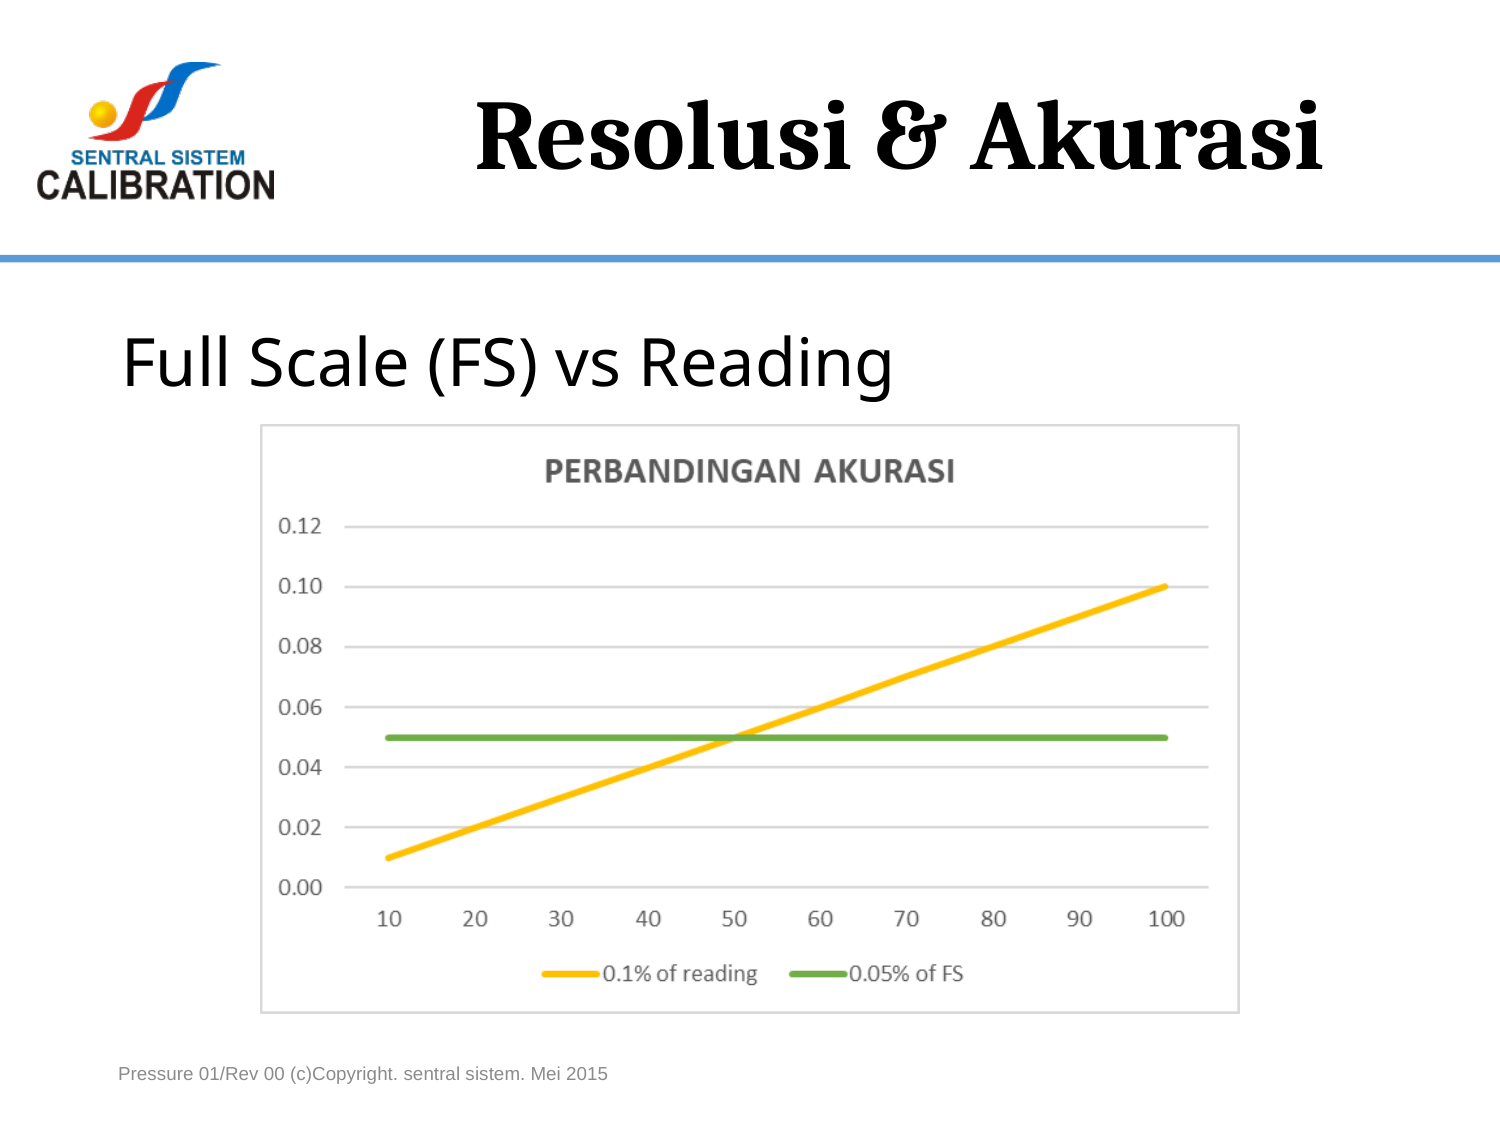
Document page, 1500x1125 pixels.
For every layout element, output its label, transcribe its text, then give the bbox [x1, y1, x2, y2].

picture [260, 424, 1240, 1014]
text_box [286, 0, 1500, 251]
footer Pressure 01/Rev 00 (c)Copyright. sentral sistem. Mei 2015 [103, 1042, 650, 1103]
picture [37, 62, 274, 200]
text_box [0, 254, 1500, 263]
text_box Resolusi & Akurasi [387, 62, 1413, 198]
text_box Full Scale (FS) vs Reading [49, 312, 1413, 638]
